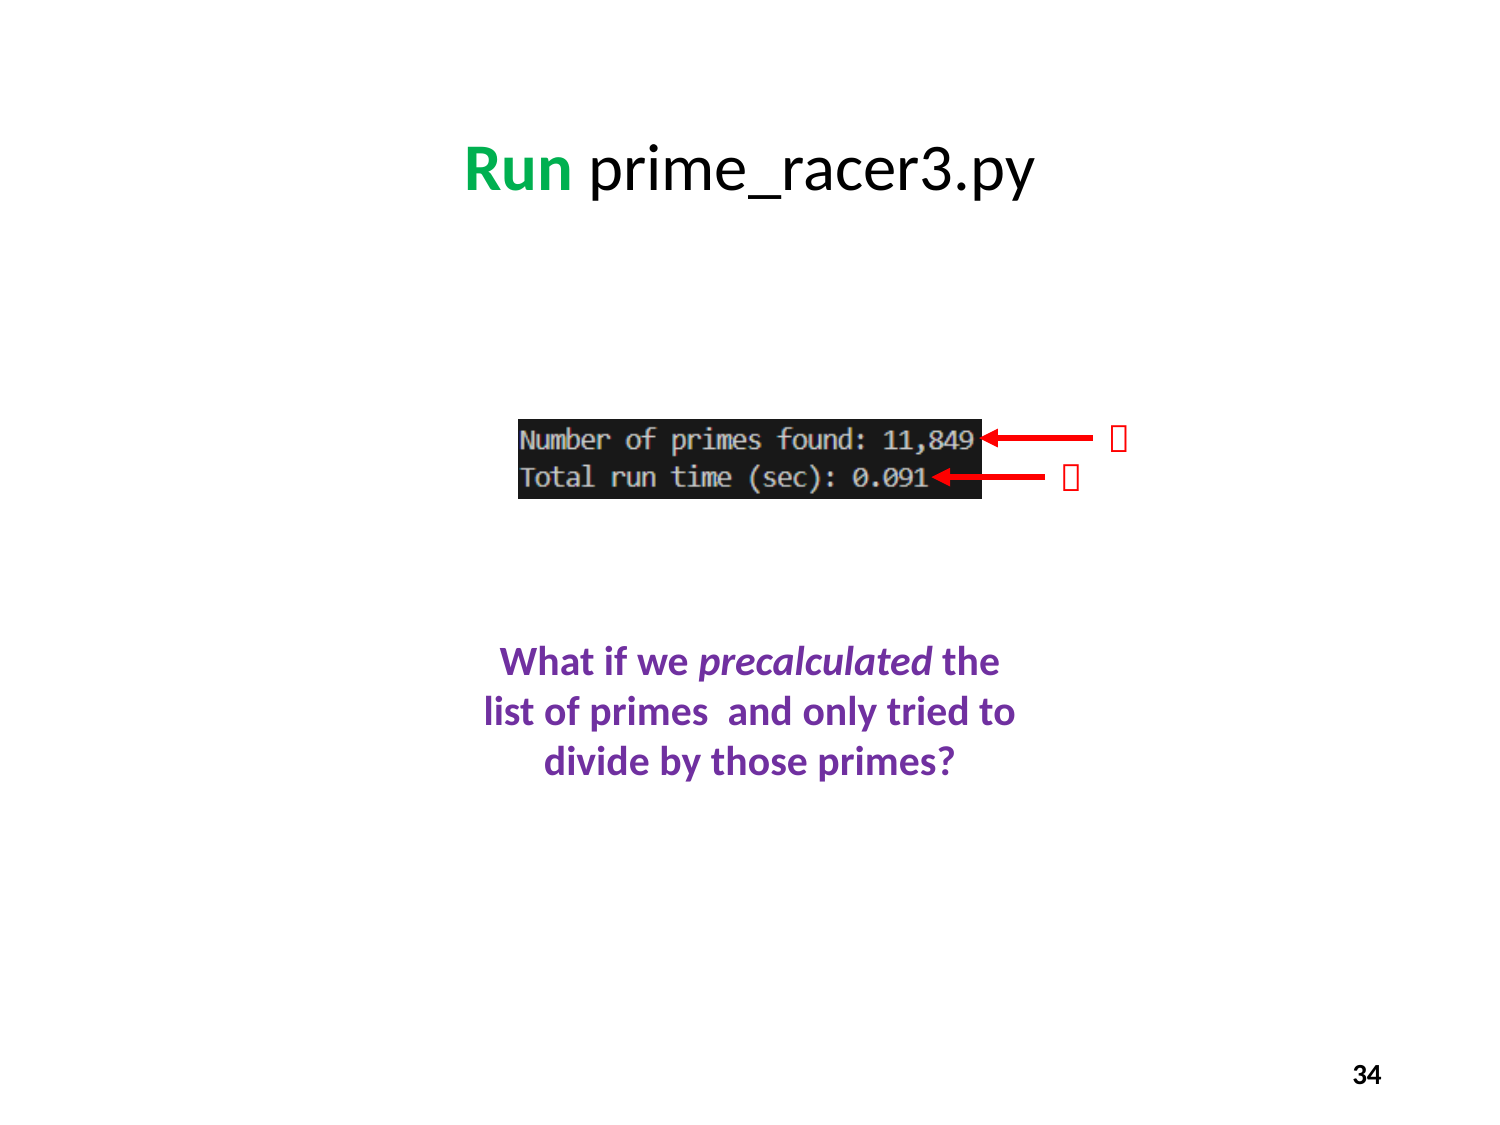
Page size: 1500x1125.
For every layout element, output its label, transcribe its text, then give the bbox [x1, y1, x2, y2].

title Run prime_racer3.py [103, 59, 1397, 278]
picture [518, 419, 979, 499]
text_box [979, 407, 1156, 469]
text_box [931, 446, 1109, 508]
slide_number 34 [1059, 1042, 1397, 1103]
